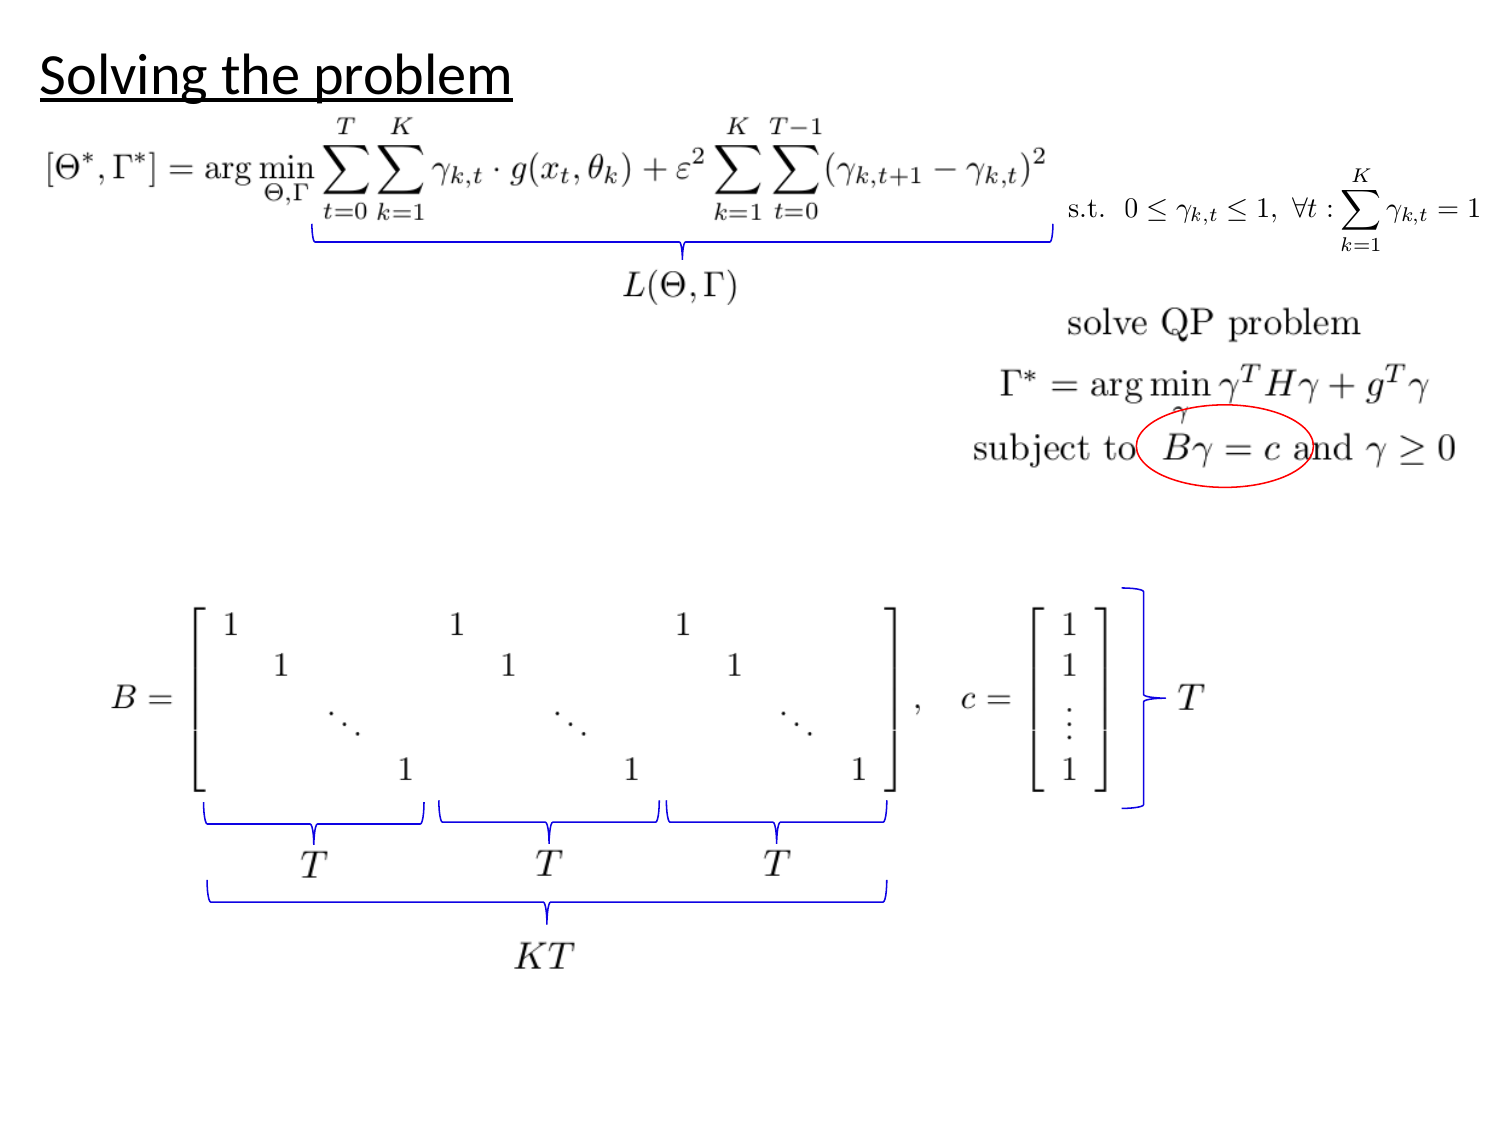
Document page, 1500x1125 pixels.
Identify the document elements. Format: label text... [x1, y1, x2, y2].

title Solving the problem [24, 24, 1375, 118]
text_box [313, 239, 1047, 258]
picture [622, 259, 743, 310]
picture [952, 305, 1468, 481]
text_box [103, 587, 1211, 981]
picture [40, 111, 1487, 254]
